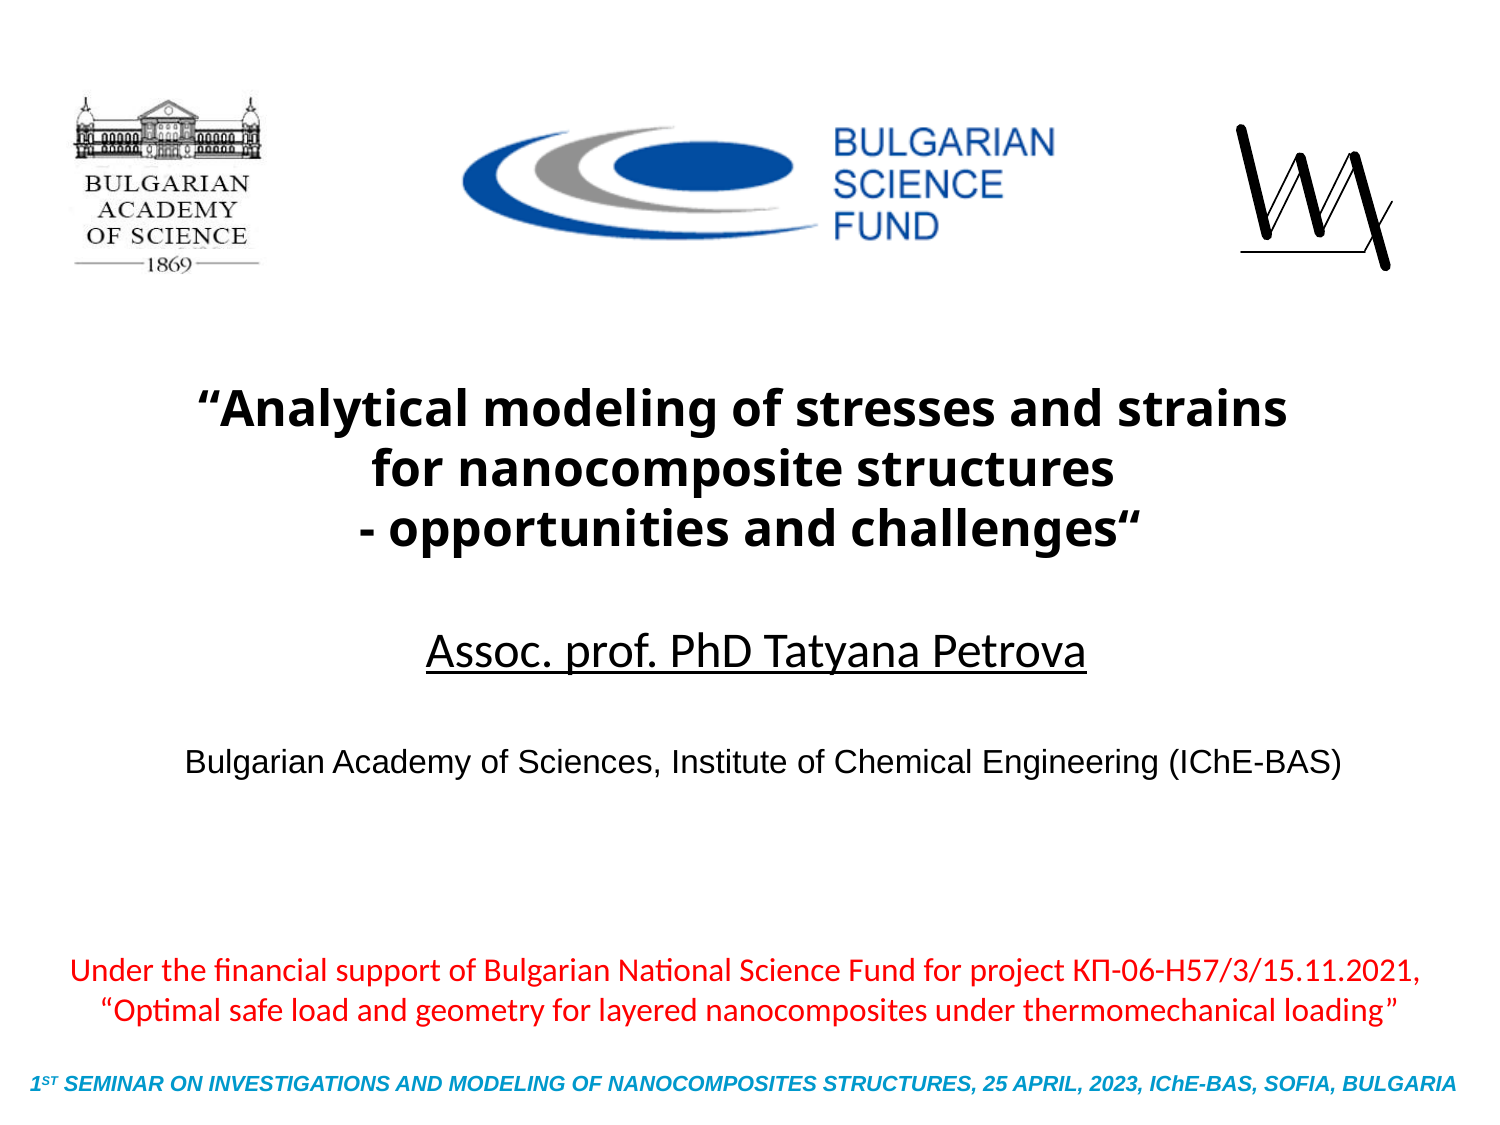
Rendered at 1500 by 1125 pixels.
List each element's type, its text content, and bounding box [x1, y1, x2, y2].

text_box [1230, 119, 1394, 277]
text_box Assoc. prof. PhD Tatyana Petrova [81, 610, 1443, 686]
text_box 1ST SEMINAR ON INVESTIGATIONS AND MODELING OF NANOCOMPOSITES STRUCTURES, 25 APRIL, 2023, IChE-BAS, SOFIA, BULGARIA [15, 1062, 1500, 1104]
text_box “Analytical modeling of stresses and strains for nanocomposite structures - opportunities and challenges“ [15, 368, 1485, 564]
text_box Bulgarian Academy of Sciences, Institute of Chemical Engineering (IChE-BAS) [150, 732, 1379, 788]
text_box Under the financial support of Bulgarian National Science Fund for project КП-06-Н57/3/15.11.2021, “Optimal safe load and geometry for layered nanocomposites under thermomechanical loading” [15, 940, 1485, 1036]
picture [66, 73, 267, 295]
picture [429, 90, 1117, 269]
